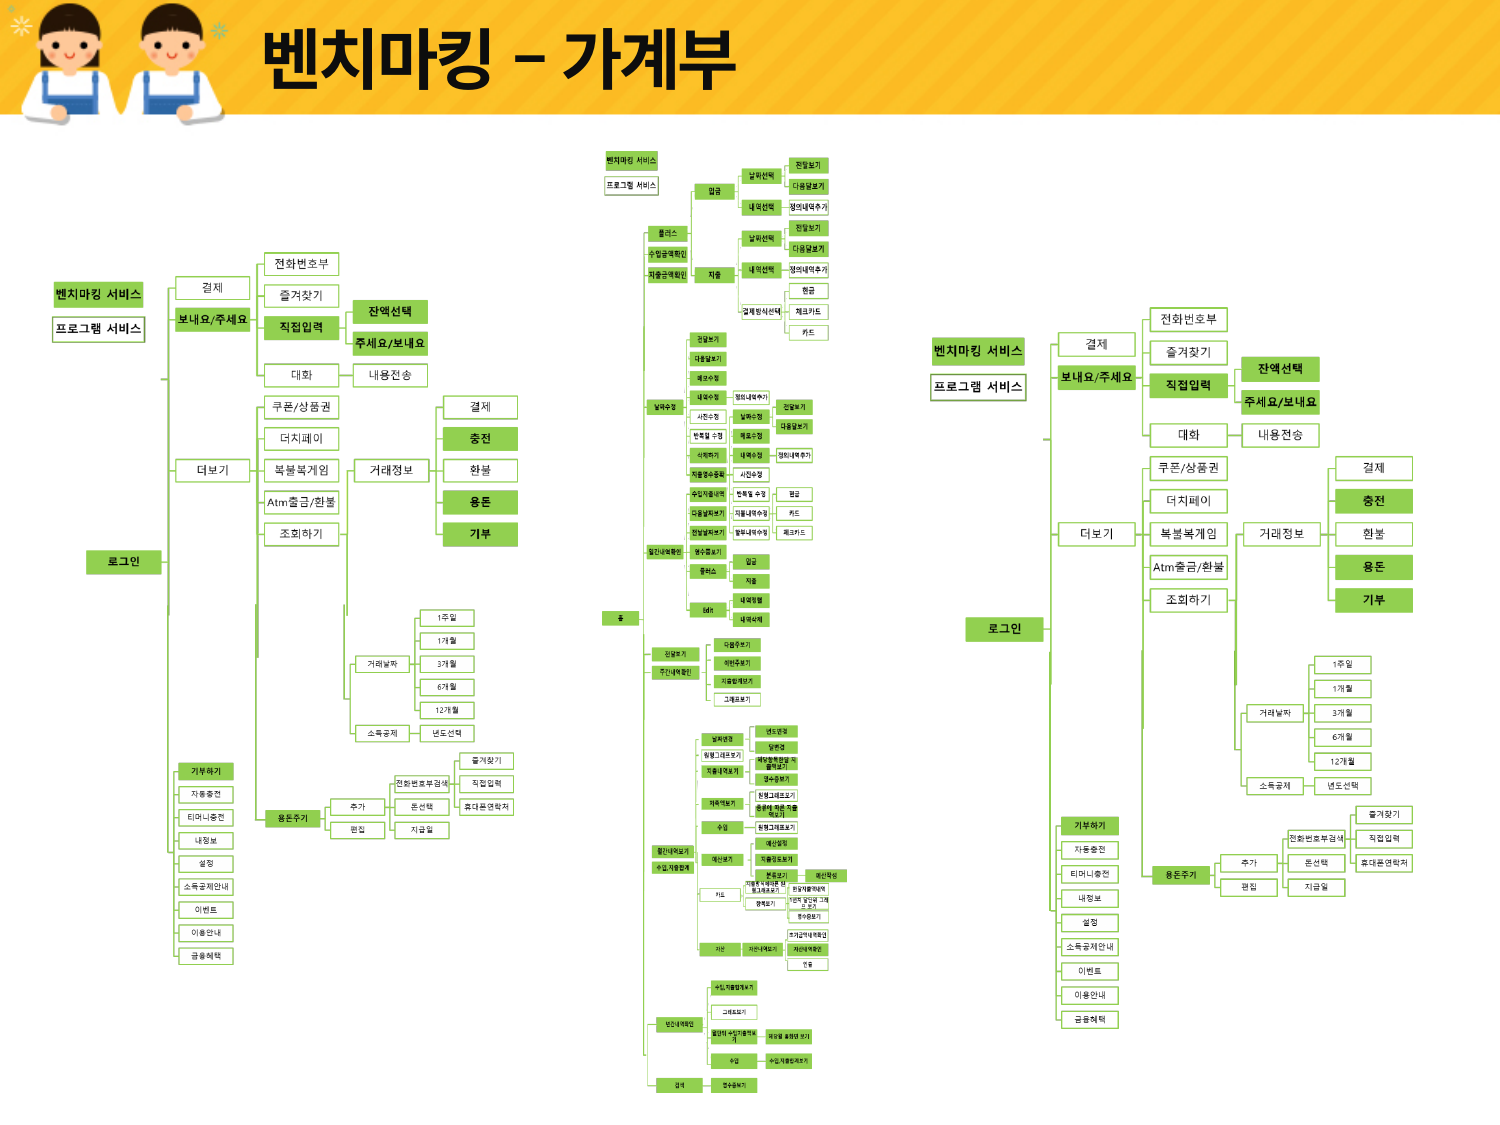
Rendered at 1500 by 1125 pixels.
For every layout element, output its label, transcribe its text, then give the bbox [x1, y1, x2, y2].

picture [0, 0, 1500, 1125]
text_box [602, 151, 847, 1093]
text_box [48, 252, 518, 965]
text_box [926, 306, 1413, 1029]
title 벤치마킹 – 가계부 [245, 0, 1449, 128]
